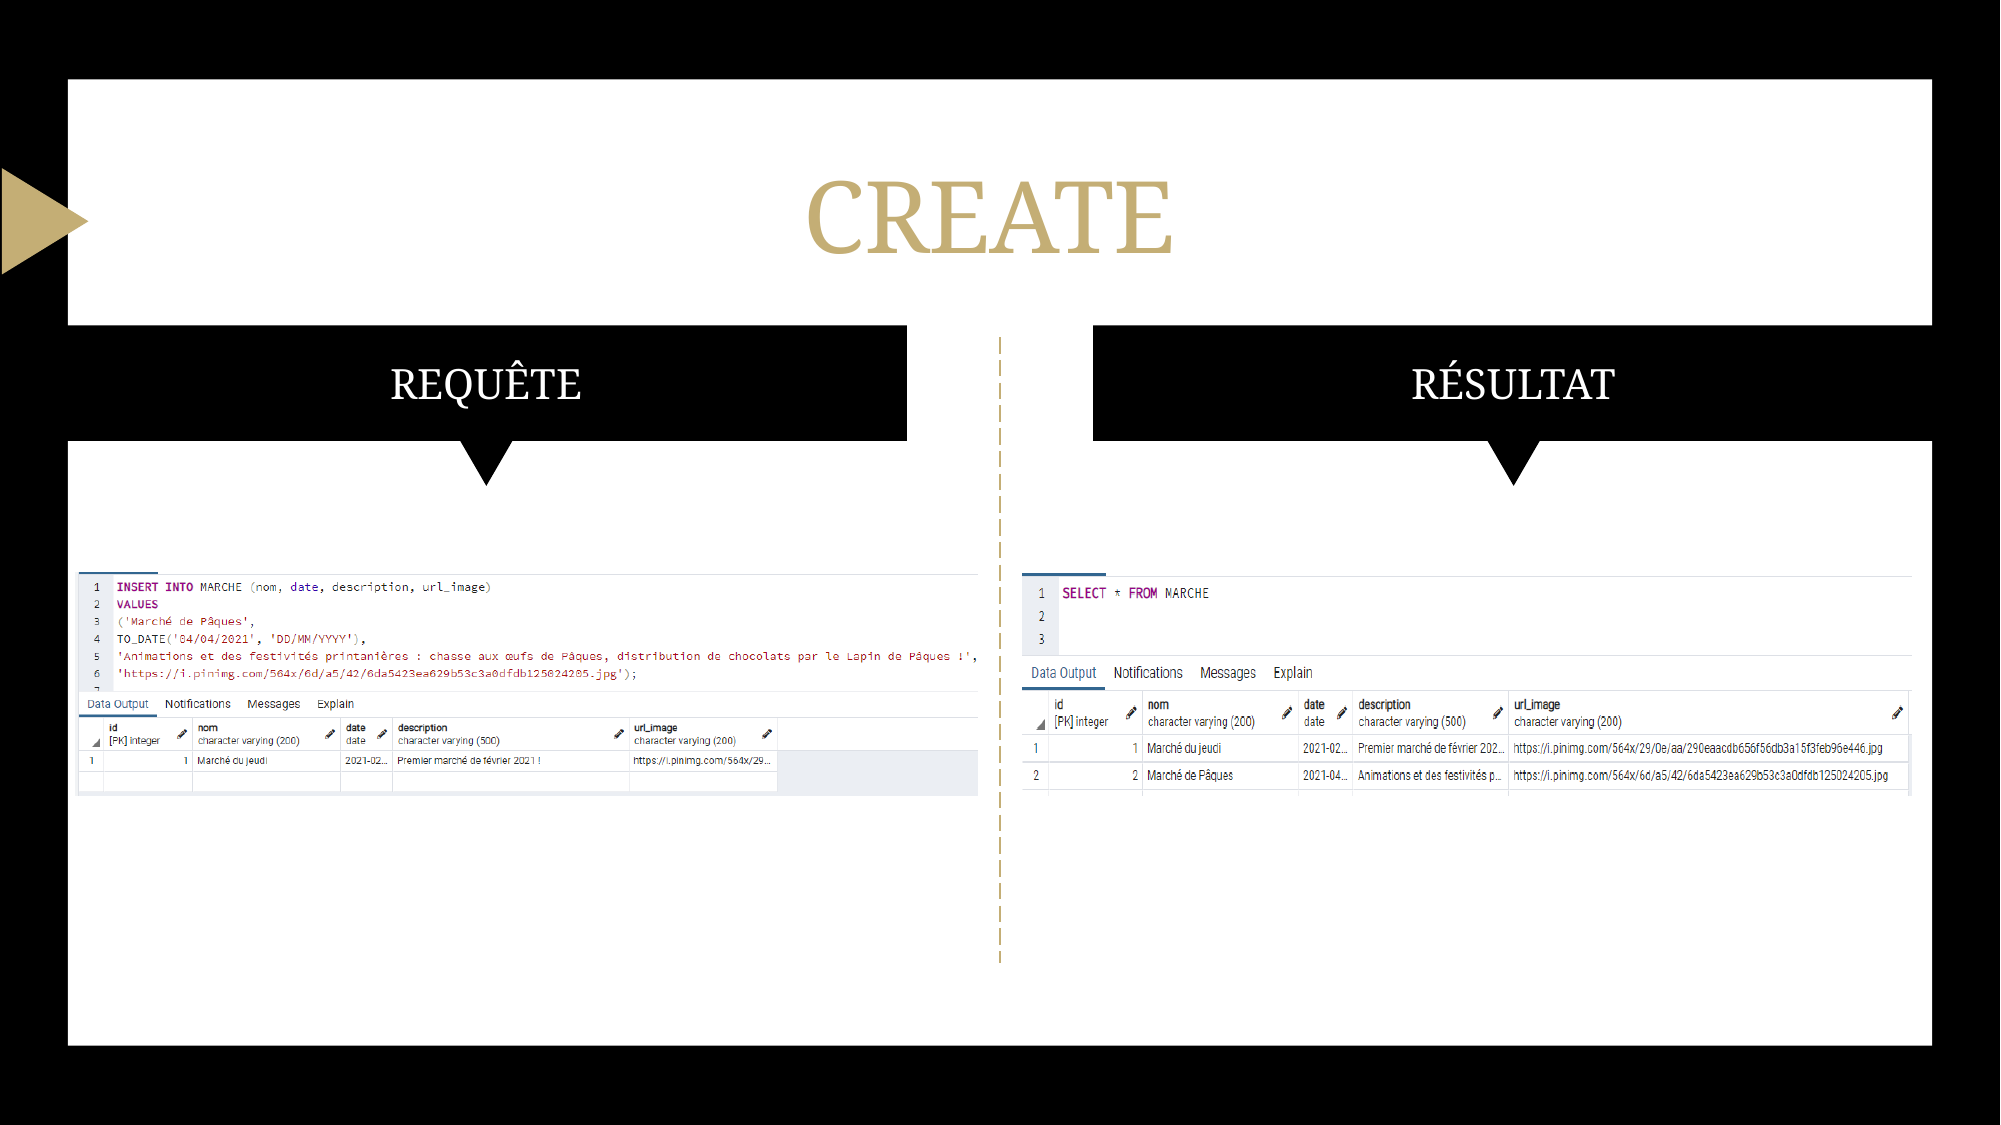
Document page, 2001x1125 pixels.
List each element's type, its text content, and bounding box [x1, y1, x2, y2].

list résultat [1133, 325, 1895, 441]
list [74, 571, 978, 796]
list Requête [105, 325, 867, 441]
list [1022, 571, 1913, 796]
title CREATE [152, 146, 1828, 296]
